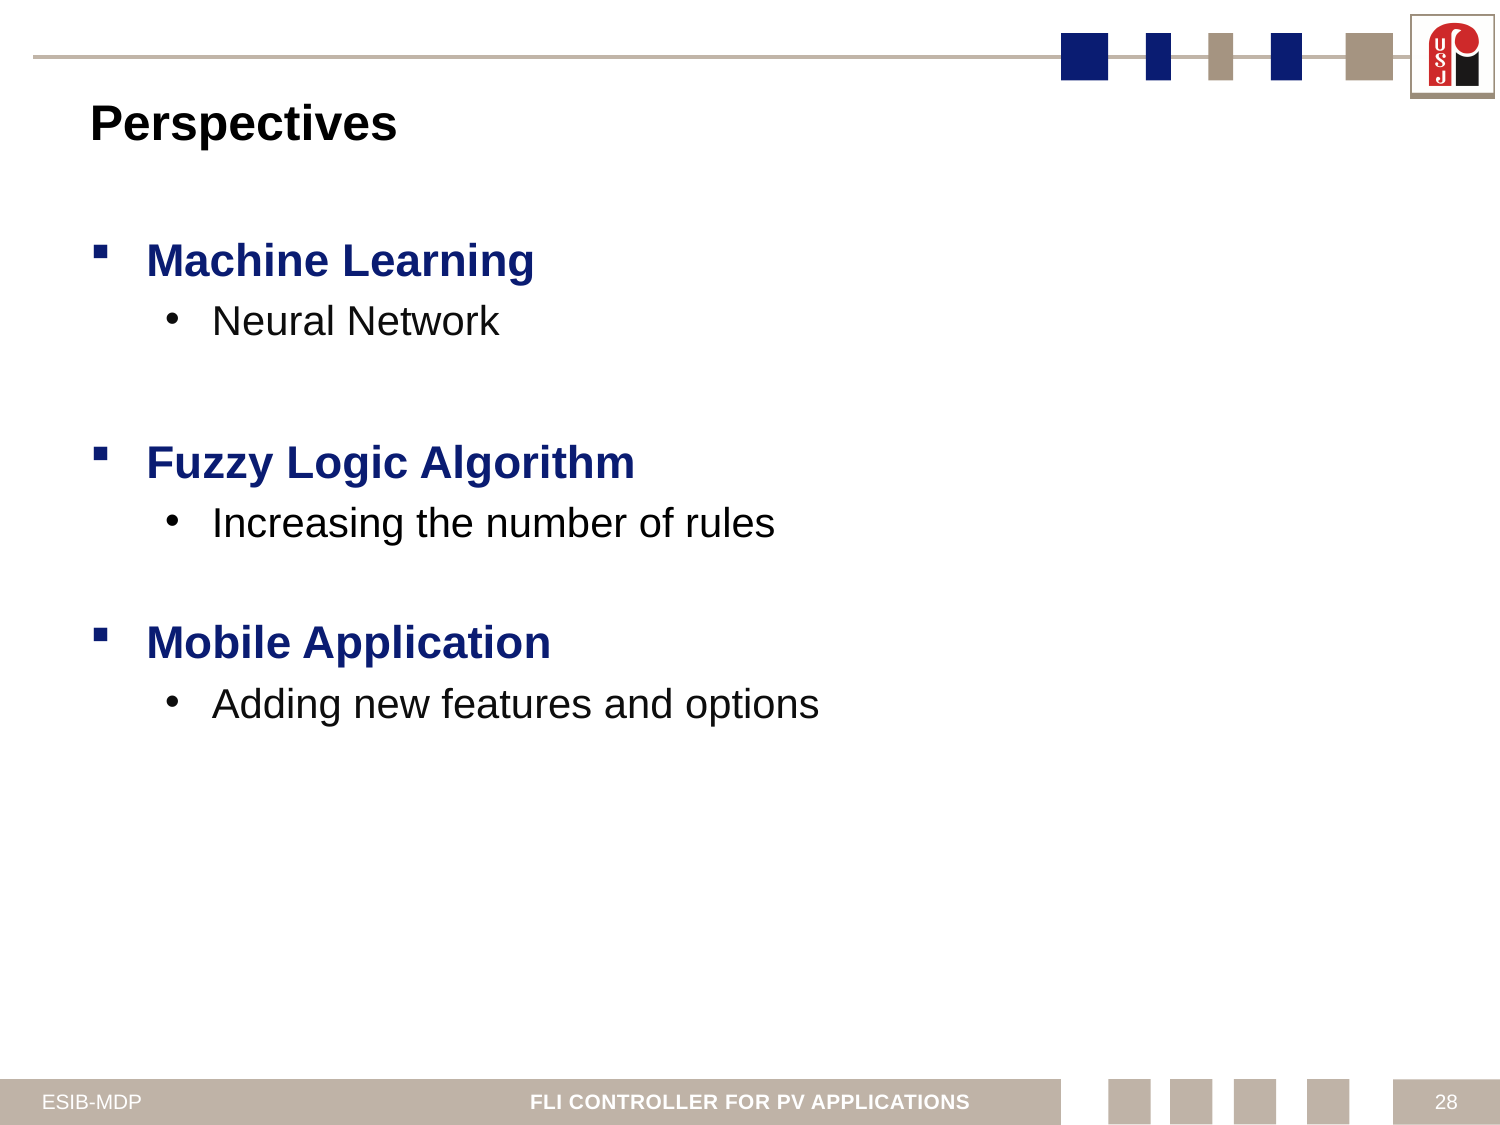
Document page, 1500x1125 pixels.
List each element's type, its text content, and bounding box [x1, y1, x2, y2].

slide_number 28 [1297, 1081, 1474, 1125]
picture [1410, 14, 1495, 99]
footer FLI CONTROLLER FOR PV APPLICATIONS [280, 1081, 1220, 1125]
title Perspectives [75, 83, 1425, 206]
slide_number ESIB-MDP [26, 1081, 203, 1125]
list Machine Learning Neural Network Fuzzy Logic Algorithm Increasing the number of rules Mobile Application Adding new features and options [75, 222, 1425, 1005]
